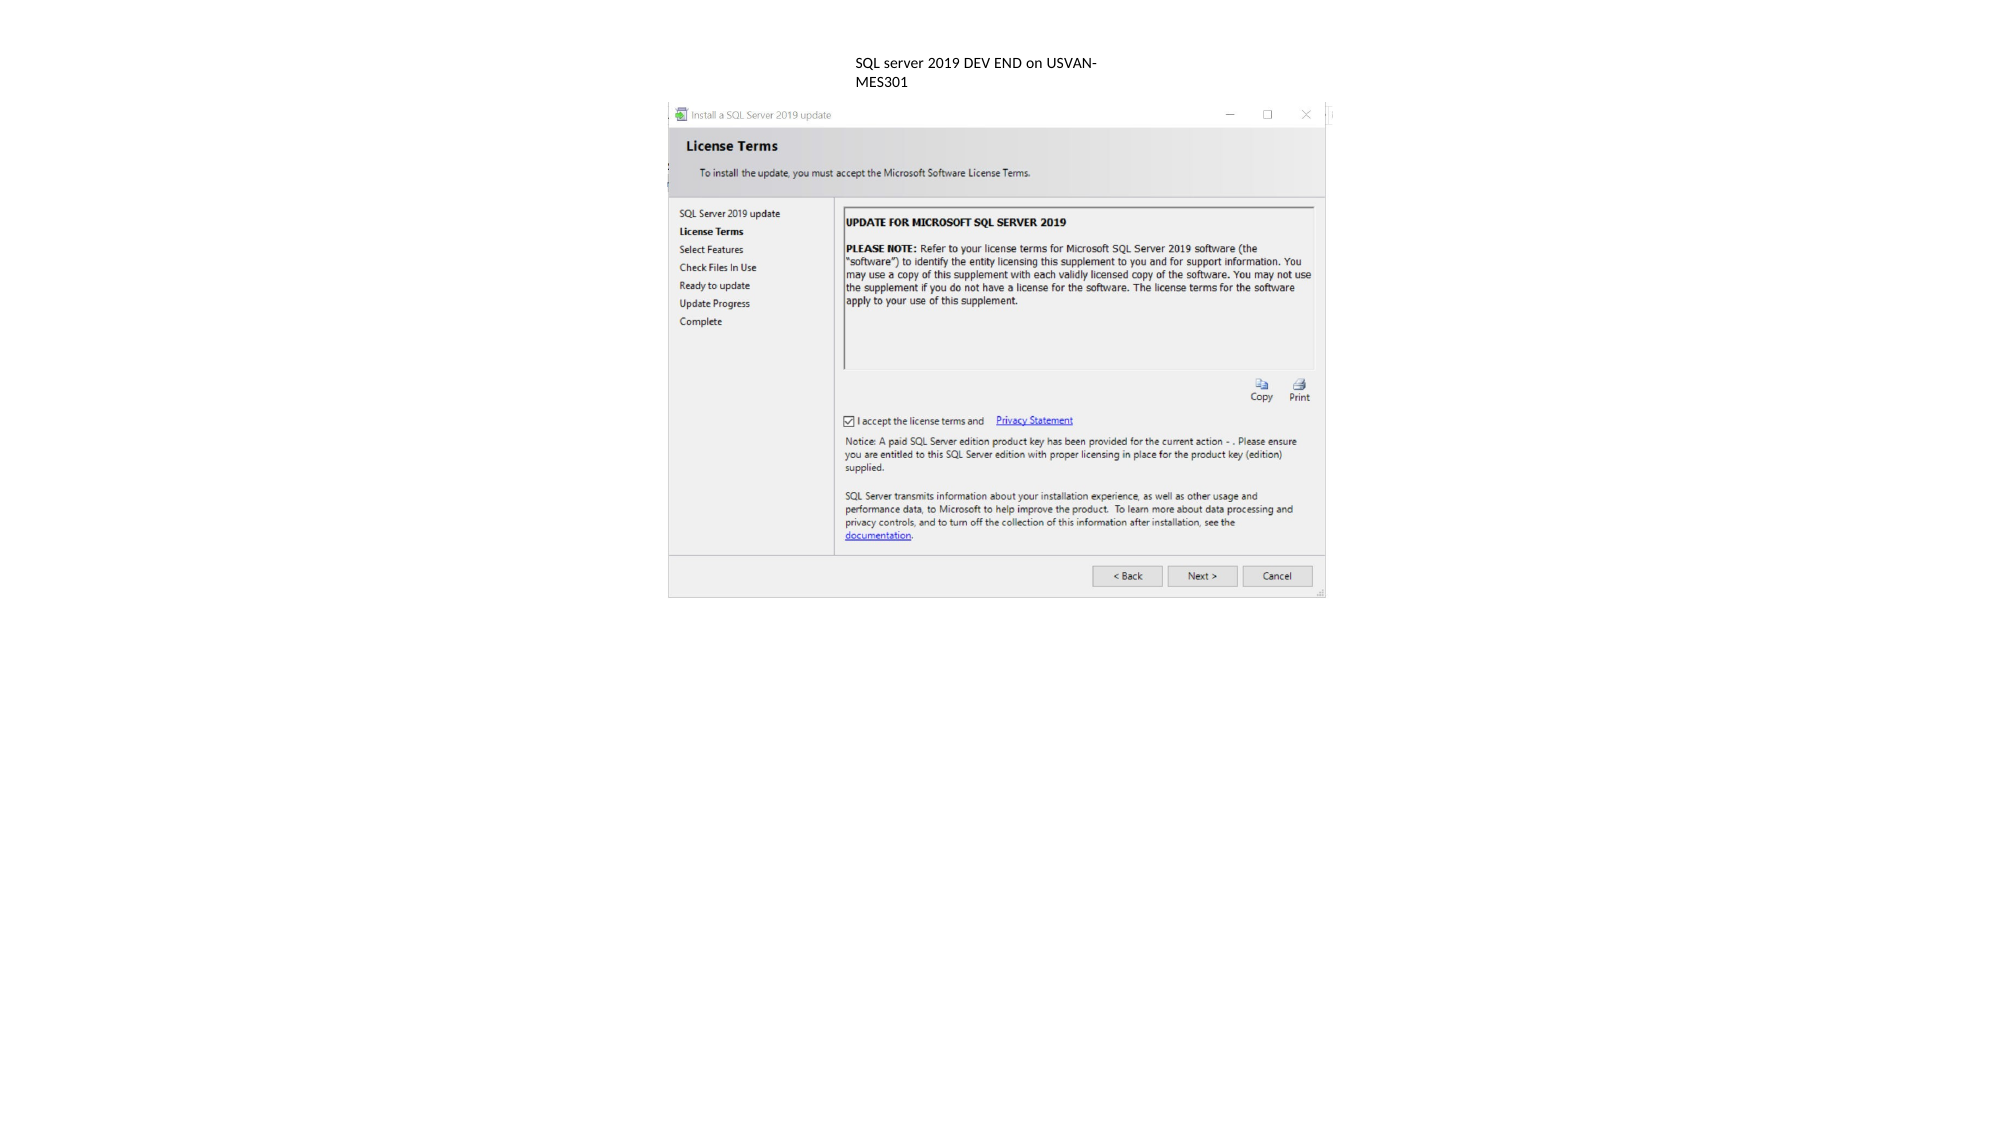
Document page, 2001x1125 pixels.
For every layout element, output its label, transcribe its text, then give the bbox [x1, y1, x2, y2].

text_box SQL server 2019 DEV END on USVAN-MES301 [854, 52, 1146, 91]
text_box [667, 102, 1333, 601]
